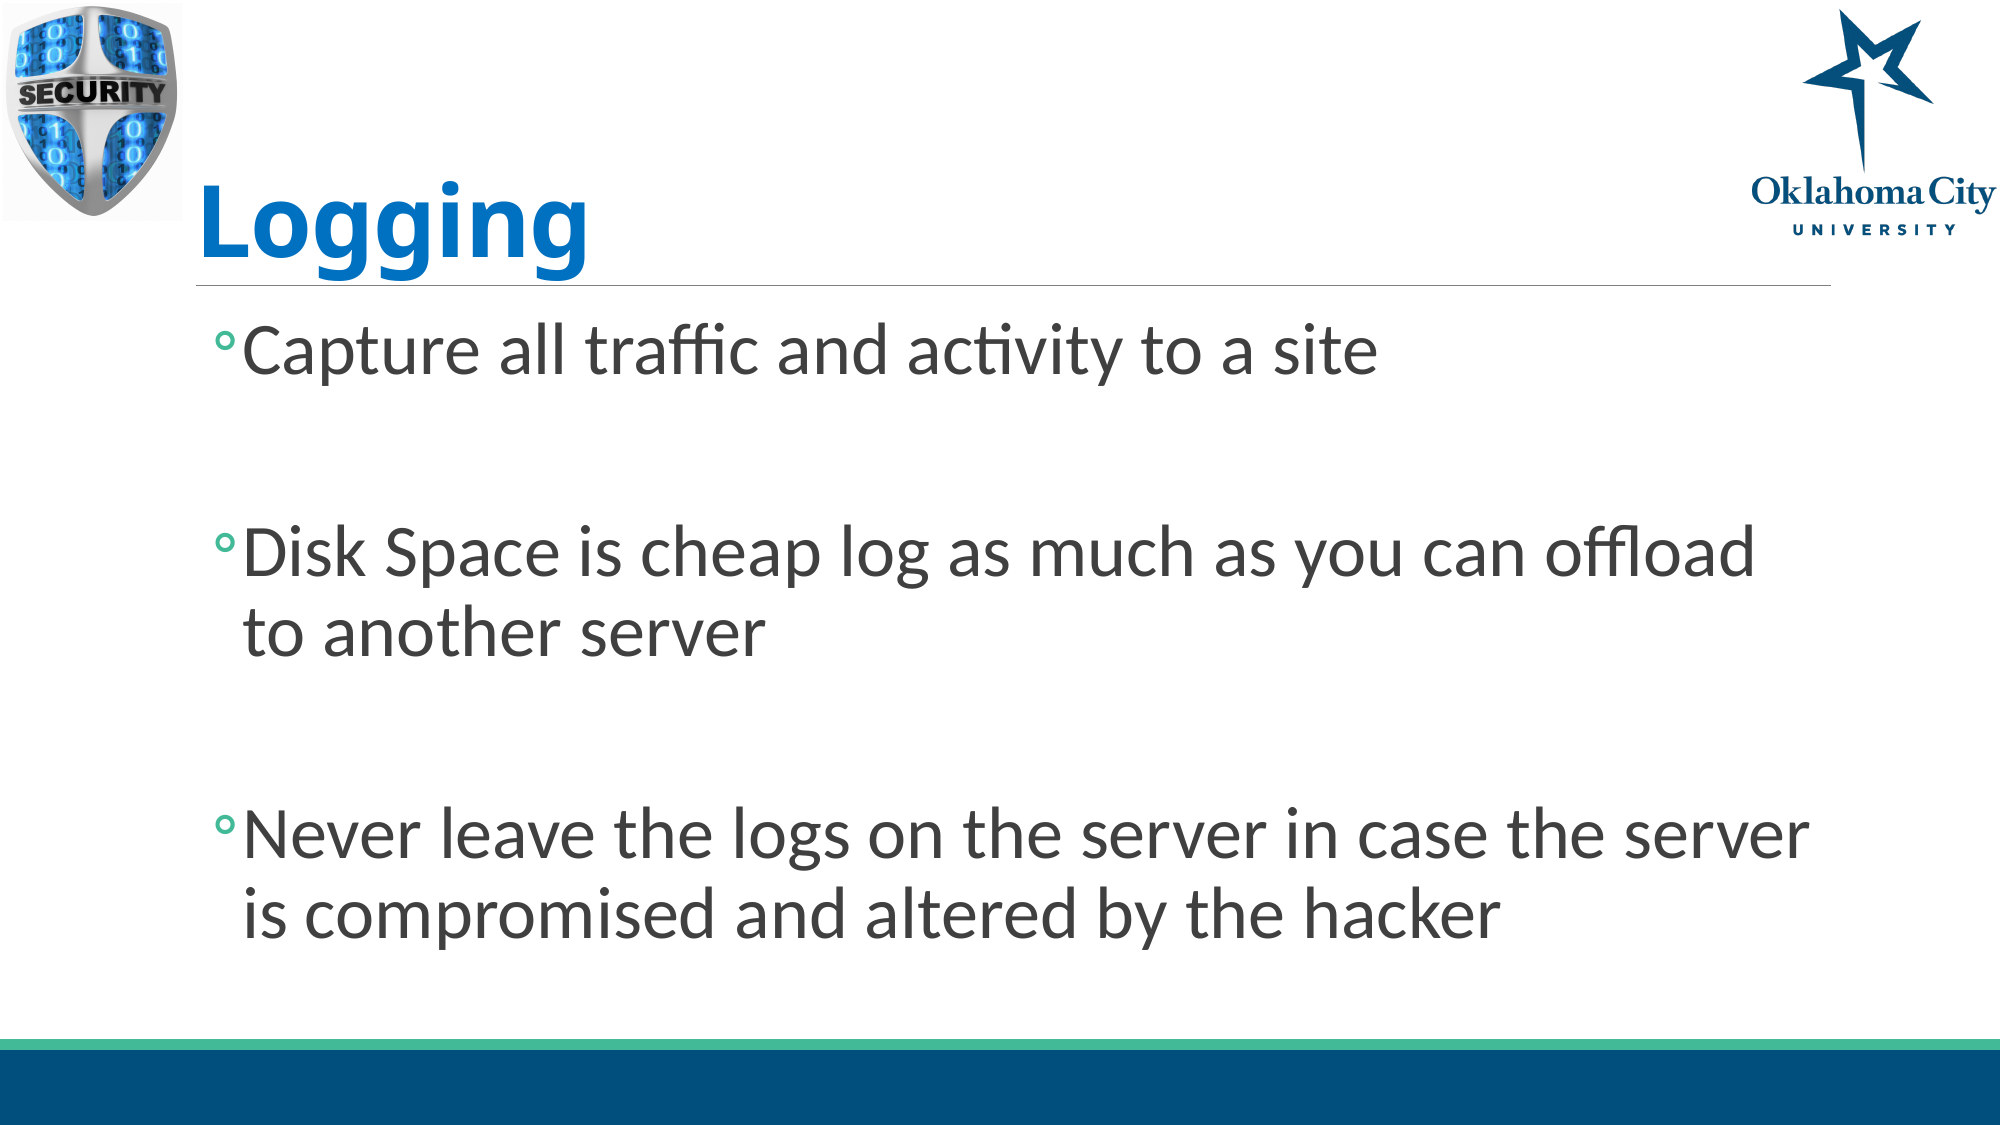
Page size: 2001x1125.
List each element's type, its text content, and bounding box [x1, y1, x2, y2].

picture [1740, 0, 2001, 246]
picture [2, 3, 183, 221]
title Logging [180, 47, 1830, 285]
list Capture all traffic and activity to a site Disk Space is cheap log as much as you can offload to another server Never leave the logs on the server in case the server is compromised and altered by the hacker [180, 302, 1830, 963]
